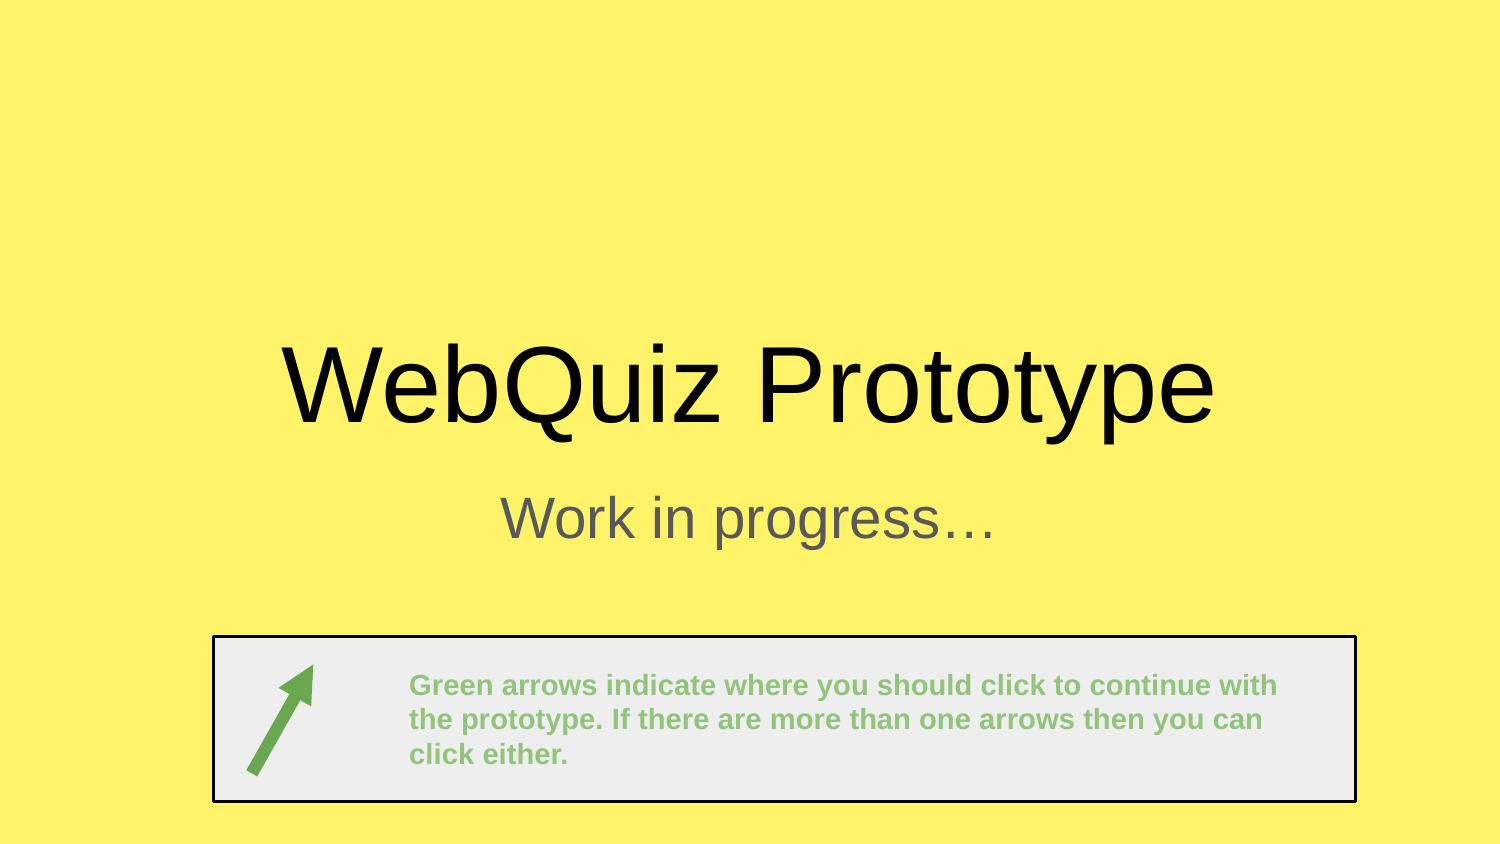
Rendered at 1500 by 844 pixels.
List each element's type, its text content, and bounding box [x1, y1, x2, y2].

title WebQuiz Prototype [51, 122, 1449, 459]
text_box Green arrows indicate where you should click to continue with the prototype. If there are more than one arrows then you can click either. [394, 650, 1333, 786]
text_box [251, 664, 314, 774]
subtitle Work in progress… [51, 464, 1449, 595]
text_box [213, 636, 1356, 802]
